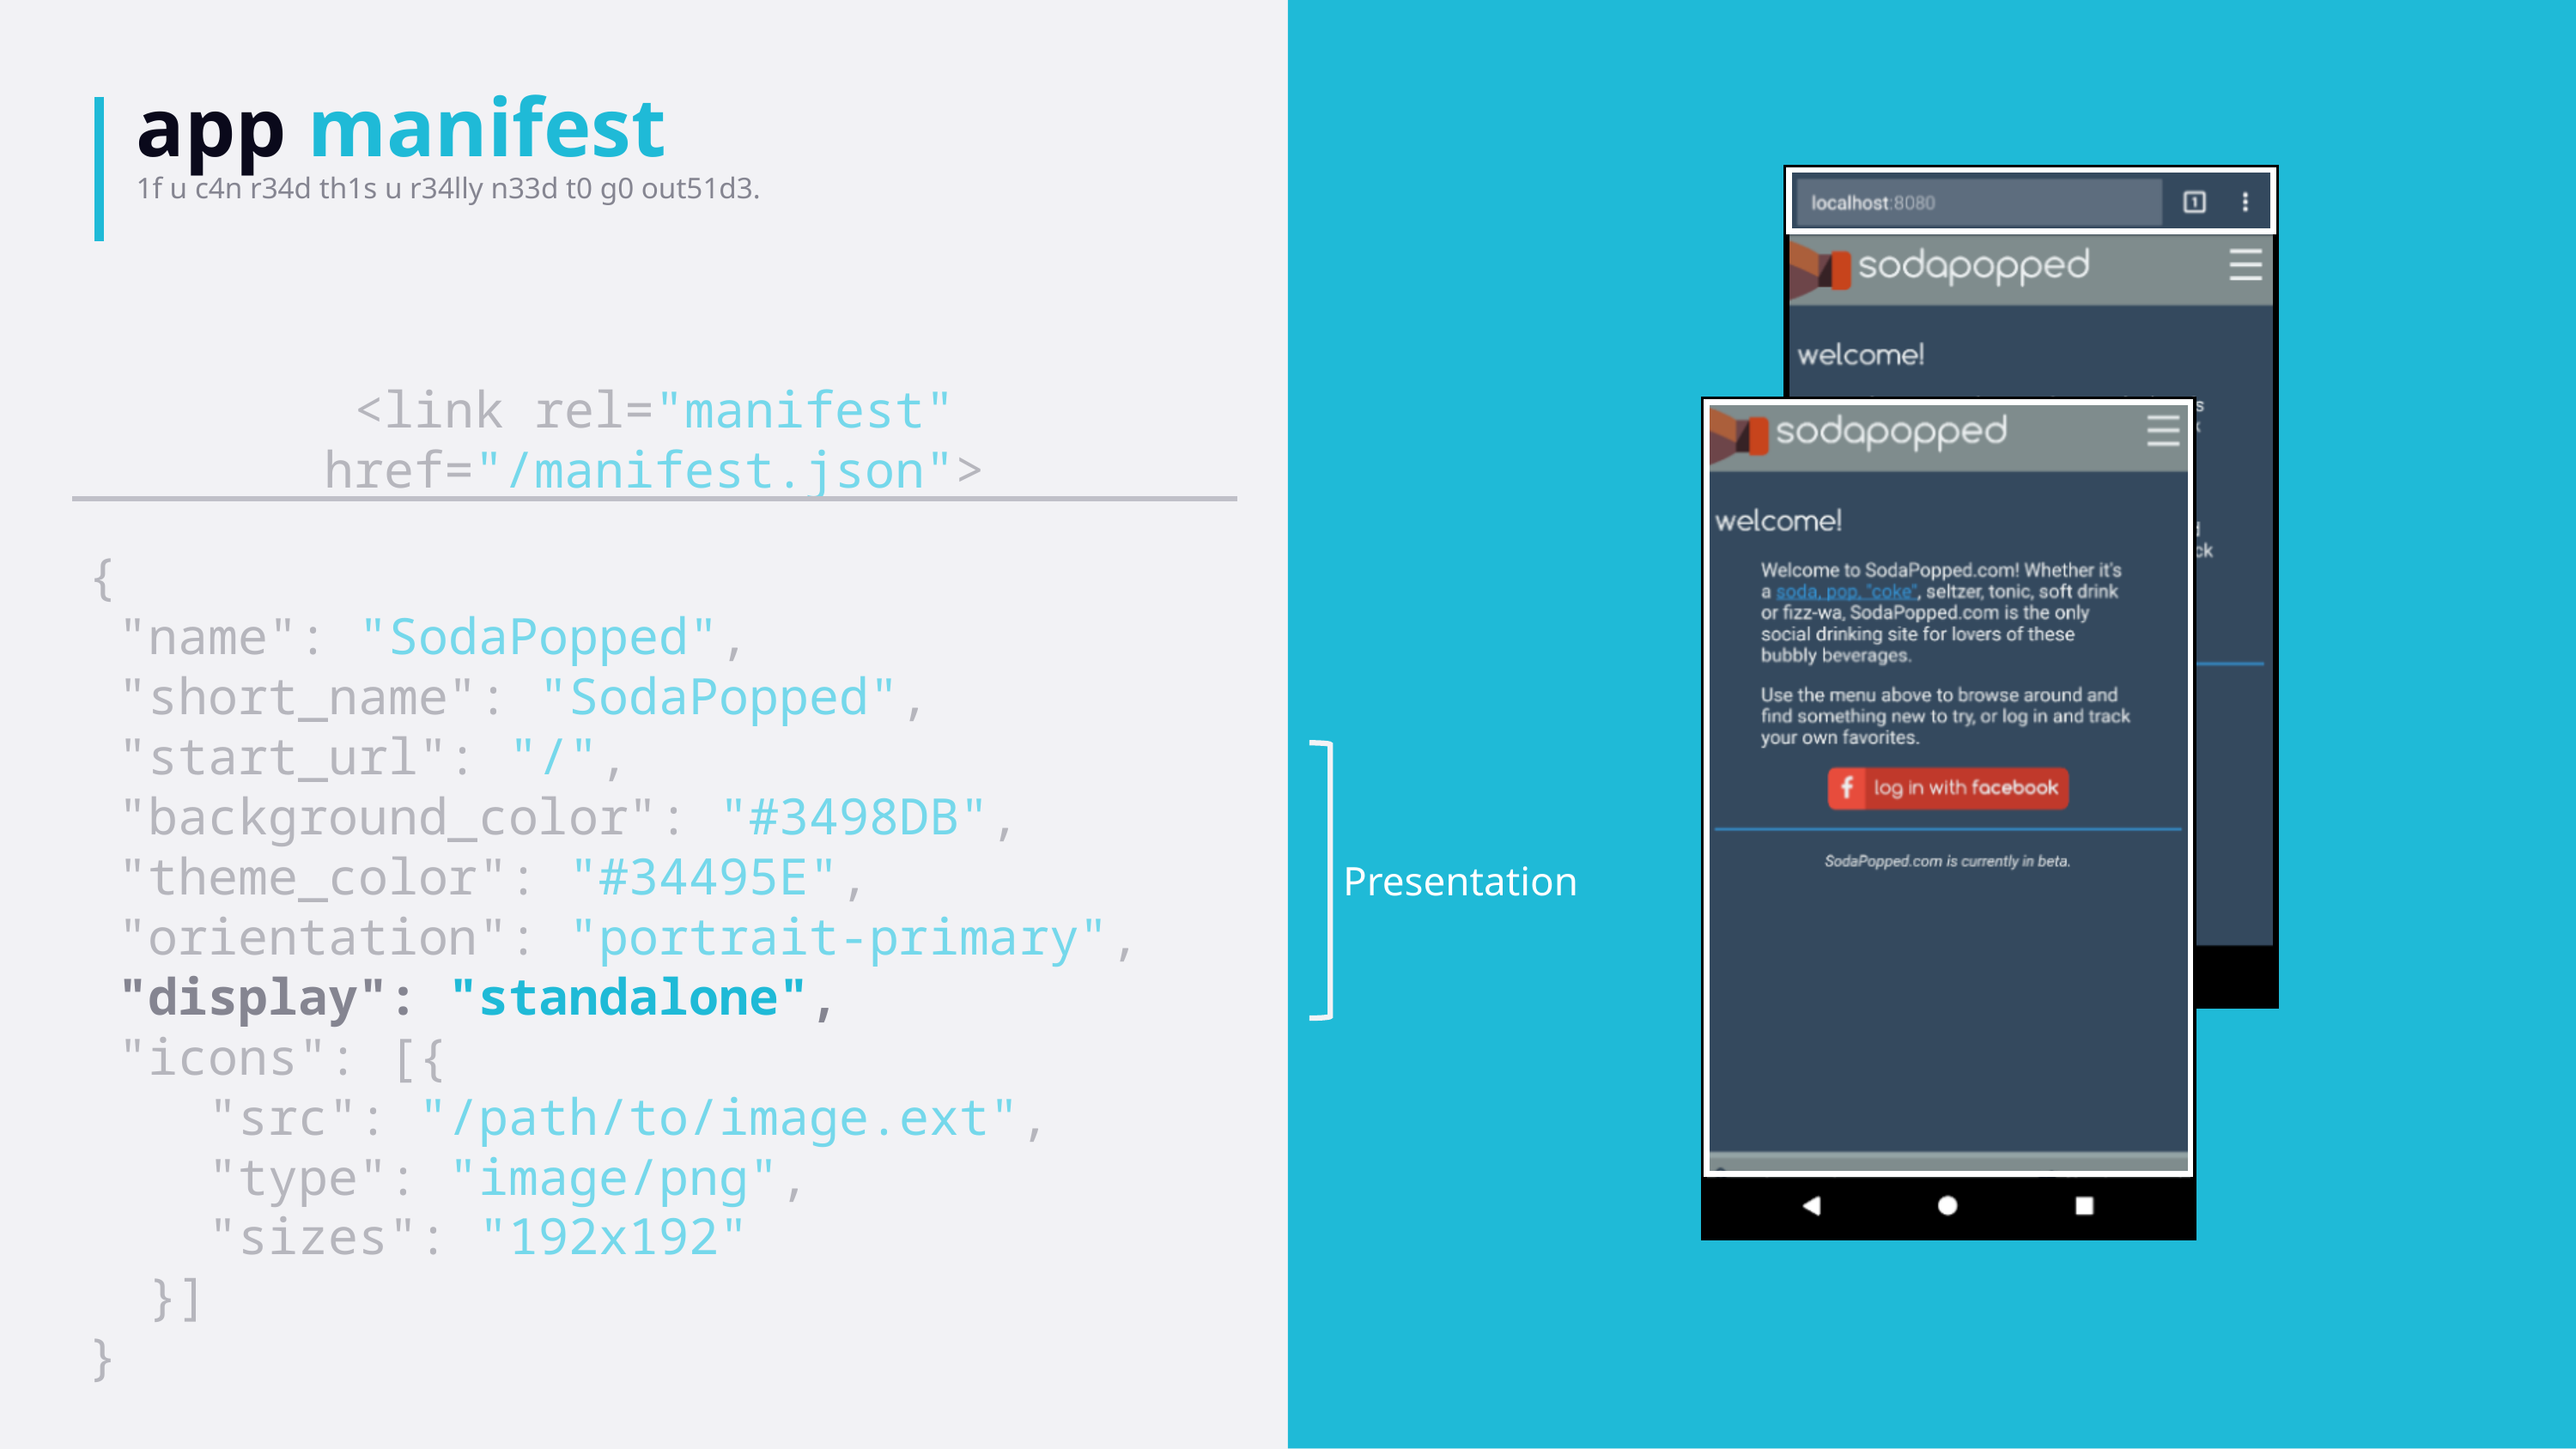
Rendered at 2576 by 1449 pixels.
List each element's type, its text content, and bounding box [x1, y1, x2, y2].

text_box [1287, 0, 2576, 1449]
picture [1706, 170, 2274, 1235]
text_box app manifest 1f u c4n r34d th1s u r34lly n33d t0 g0 out51d3. [123, 80, 891, 211]
text_box <link rel="manifest" href="/manifest.json"> [48, 371, 1261, 505]
text_box { "name": "SodaPopped", "short_name": "SodaPopped", "start_url": "/", "background_color": "#3498DB", "theme_color": "#34495E", "orientation": "portrait-primary", "display": "standalone", "icons": [{ "src": "/path/to/image.ext", "type": "image/png", "sizes": "192x192" }] } [75, 537, 1288, 1391]
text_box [1309, 743, 1639, 1019]
